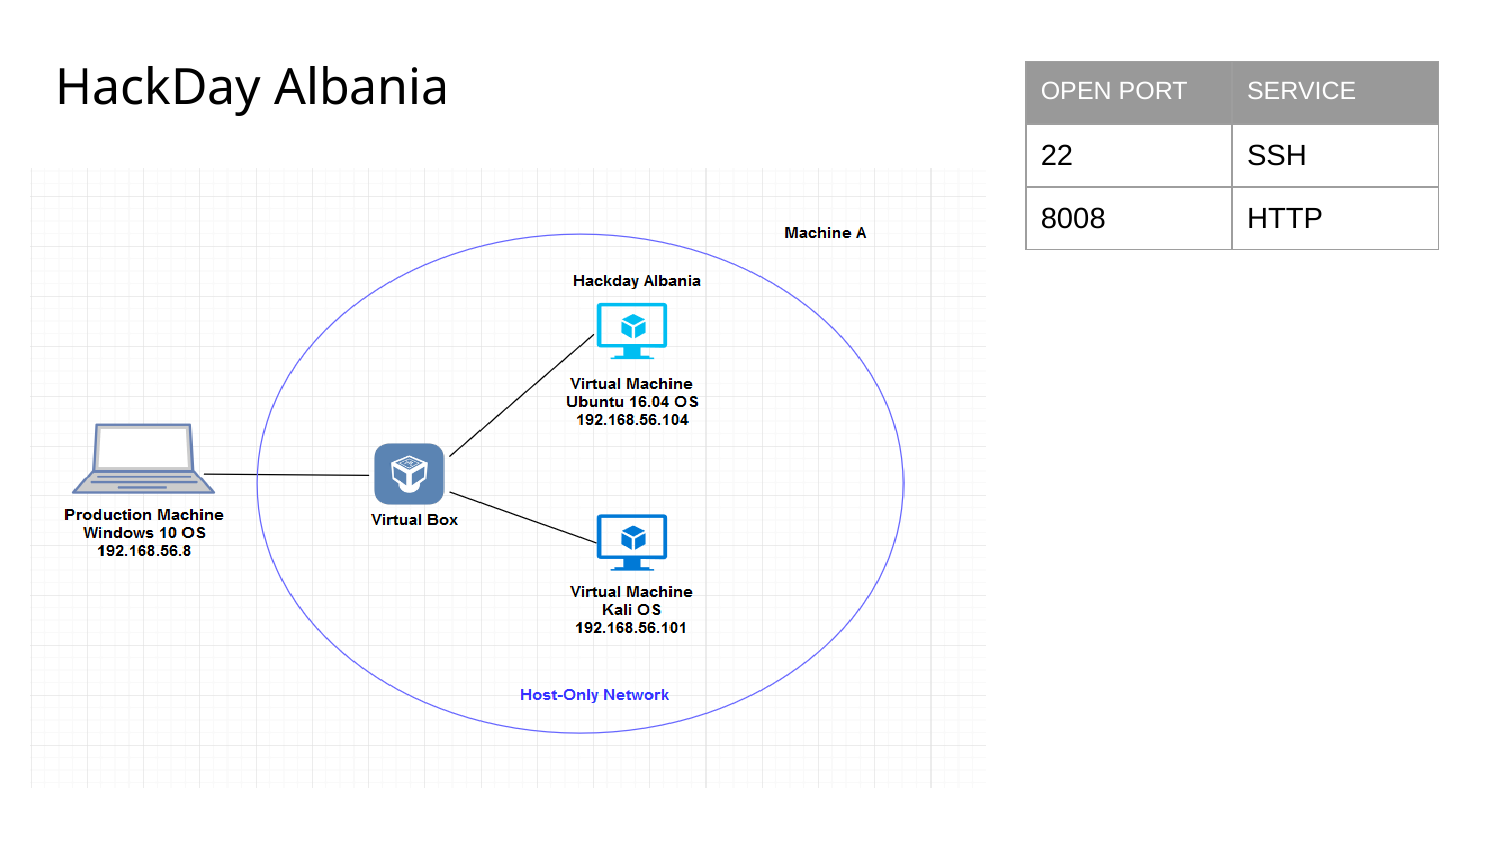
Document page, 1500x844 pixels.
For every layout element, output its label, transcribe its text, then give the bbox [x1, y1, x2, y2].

table_cell HTTP [1233, 188, 1438, 249]
table_header OPEN PORT [1027, 62, 1231, 123]
table_header SERVICE [1233, 62, 1438, 123]
table_cell SSH [1233, 125, 1438, 186]
table_cell 22 [1027, 125, 1231, 186]
text_box HackDay Albania [40, 39, 662, 125]
table_cell 8008 [1027, 188, 1231, 249]
picture [29, 167, 986, 789]
